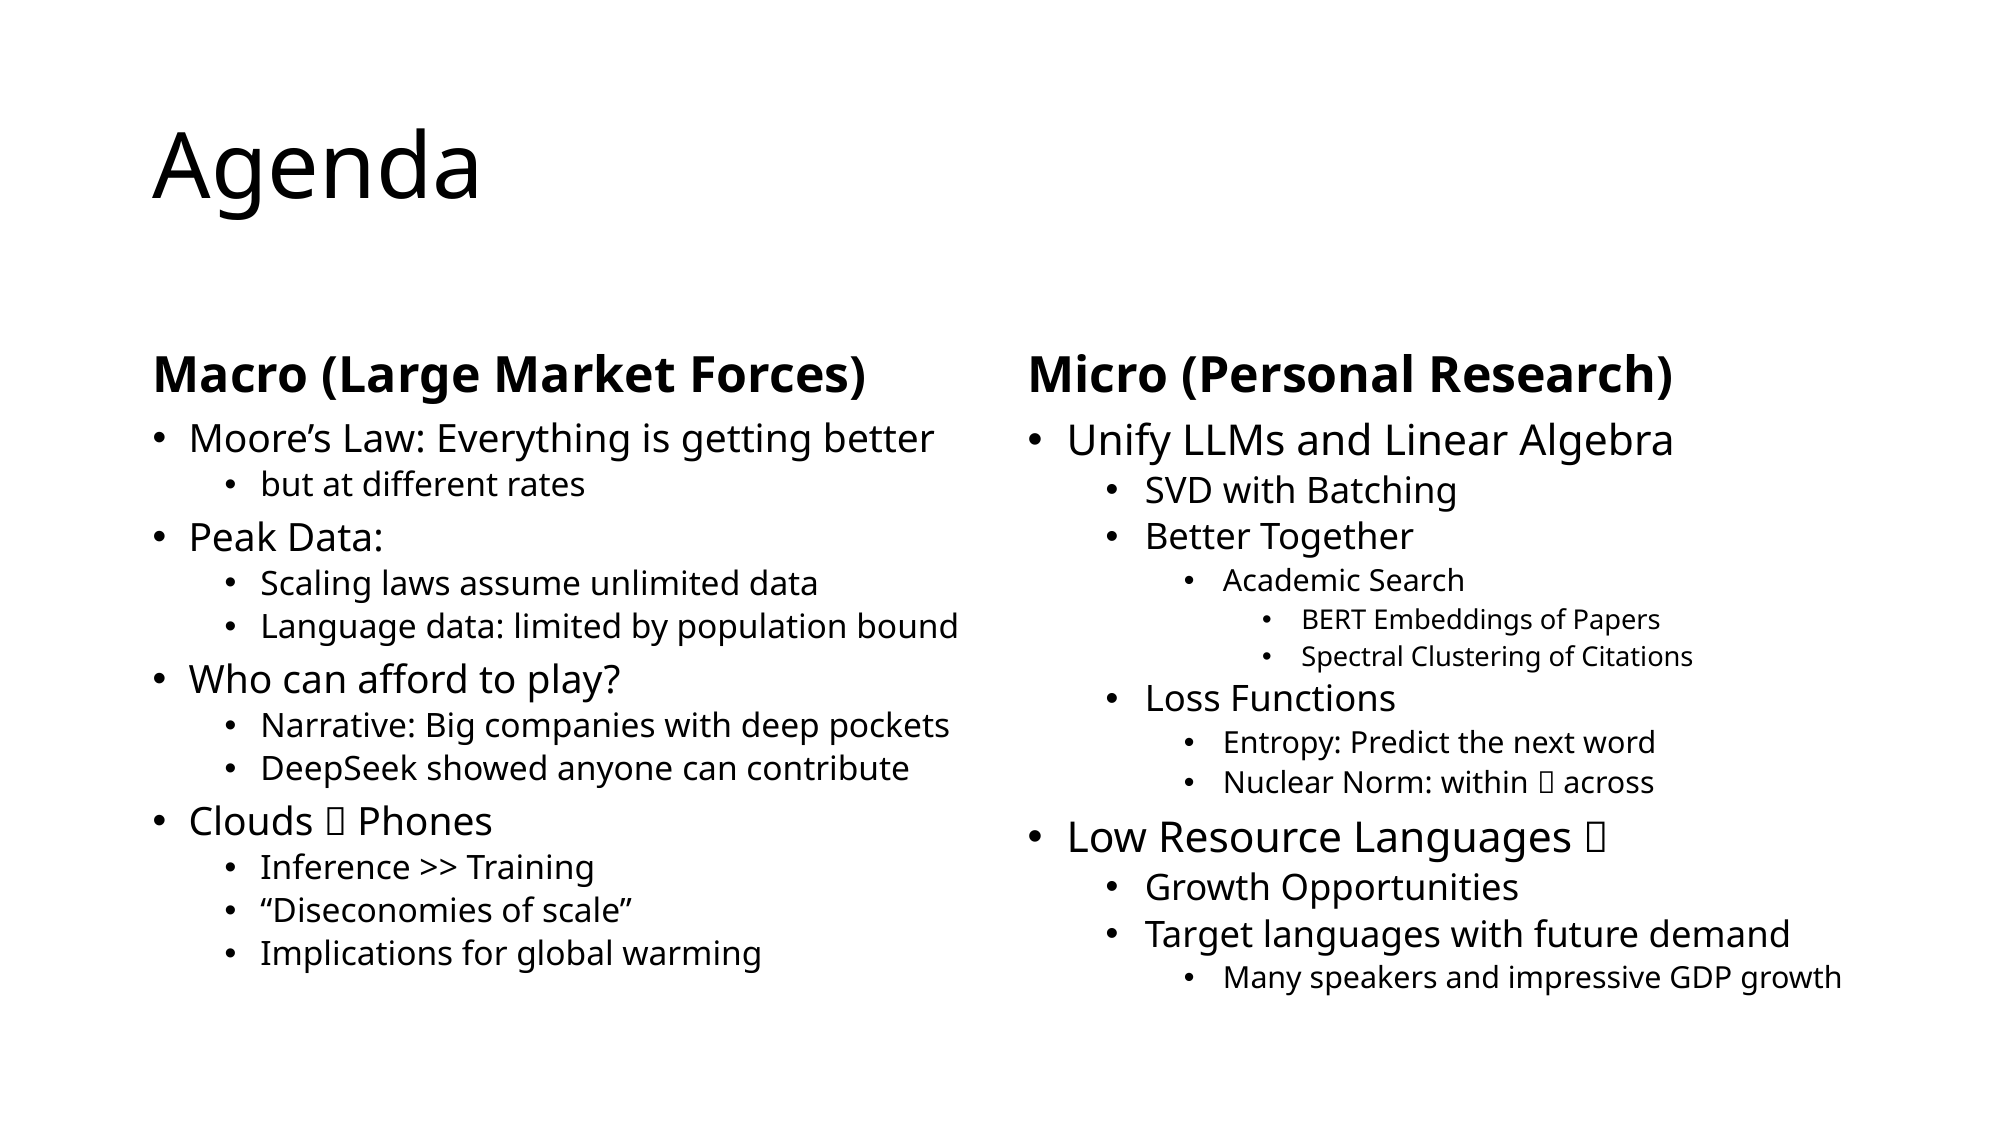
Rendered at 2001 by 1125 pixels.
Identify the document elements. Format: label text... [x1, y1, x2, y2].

list Micro (Personal Research) [1012, 275, 1863, 410]
list Moore’s Law: Everything is getting better but at different rates Peak Data: Scaling laws assume unlimited data Language data: limited by population bound Who can afford to play? Narrative: Big companies with deep pockets DeepSeek showed anyone can contribute Clouds  Phones Inference >> Training “Diseconomies of scale” Implications for global warming [137, 410, 984, 1016]
list Macro (Large Market Forces) [137, 275, 984, 410]
title Agenda [137, 59, 1863, 278]
list Unify LLMs and Linear Algebra SVD with Batching Better Together Academic Search BERT Embeddings of Papers Spectral Clustering of Citations Loss Functions Entropy: Predict the next word Nuclear Norm: within  across Low Resource Languages  Growth Opportunities Target languages with future demand Many speakers and impressive GDP growth [1012, 410, 1863, 1016]
